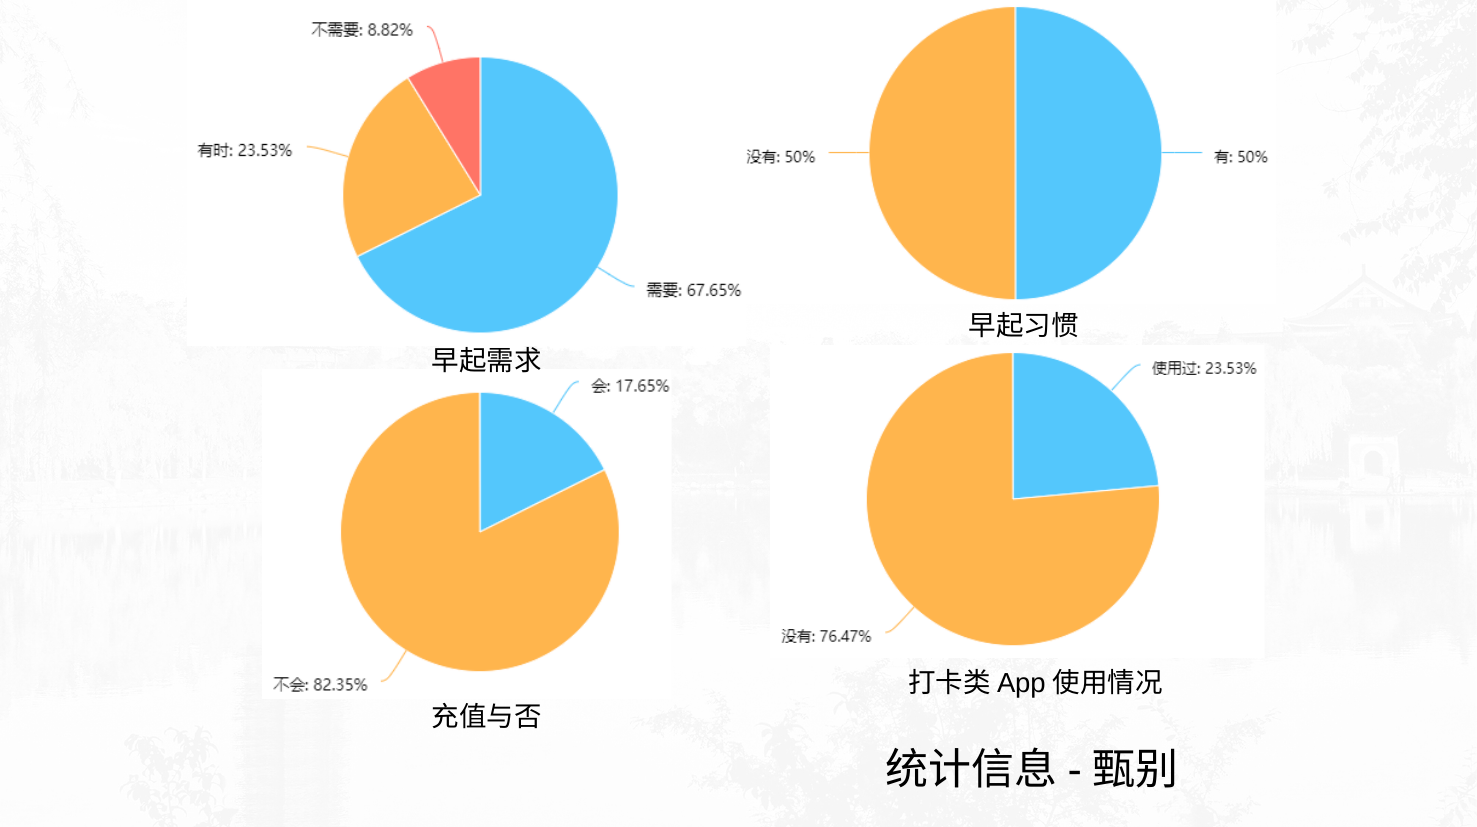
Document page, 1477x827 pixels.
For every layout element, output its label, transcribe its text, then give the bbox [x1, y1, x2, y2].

text_box 打卡类App使用情况 [893, 667, 1215, 706]
text_box 充值与否 [417, 691, 739, 740]
picture [0, 0, 1477, 827]
text_box 早起需求 [417, 355, 739, 384]
text_box 早起习惯 [953, 312, 1275, 349]
text_box 统计信息-甄别 [870, 734, 1193, 801]
